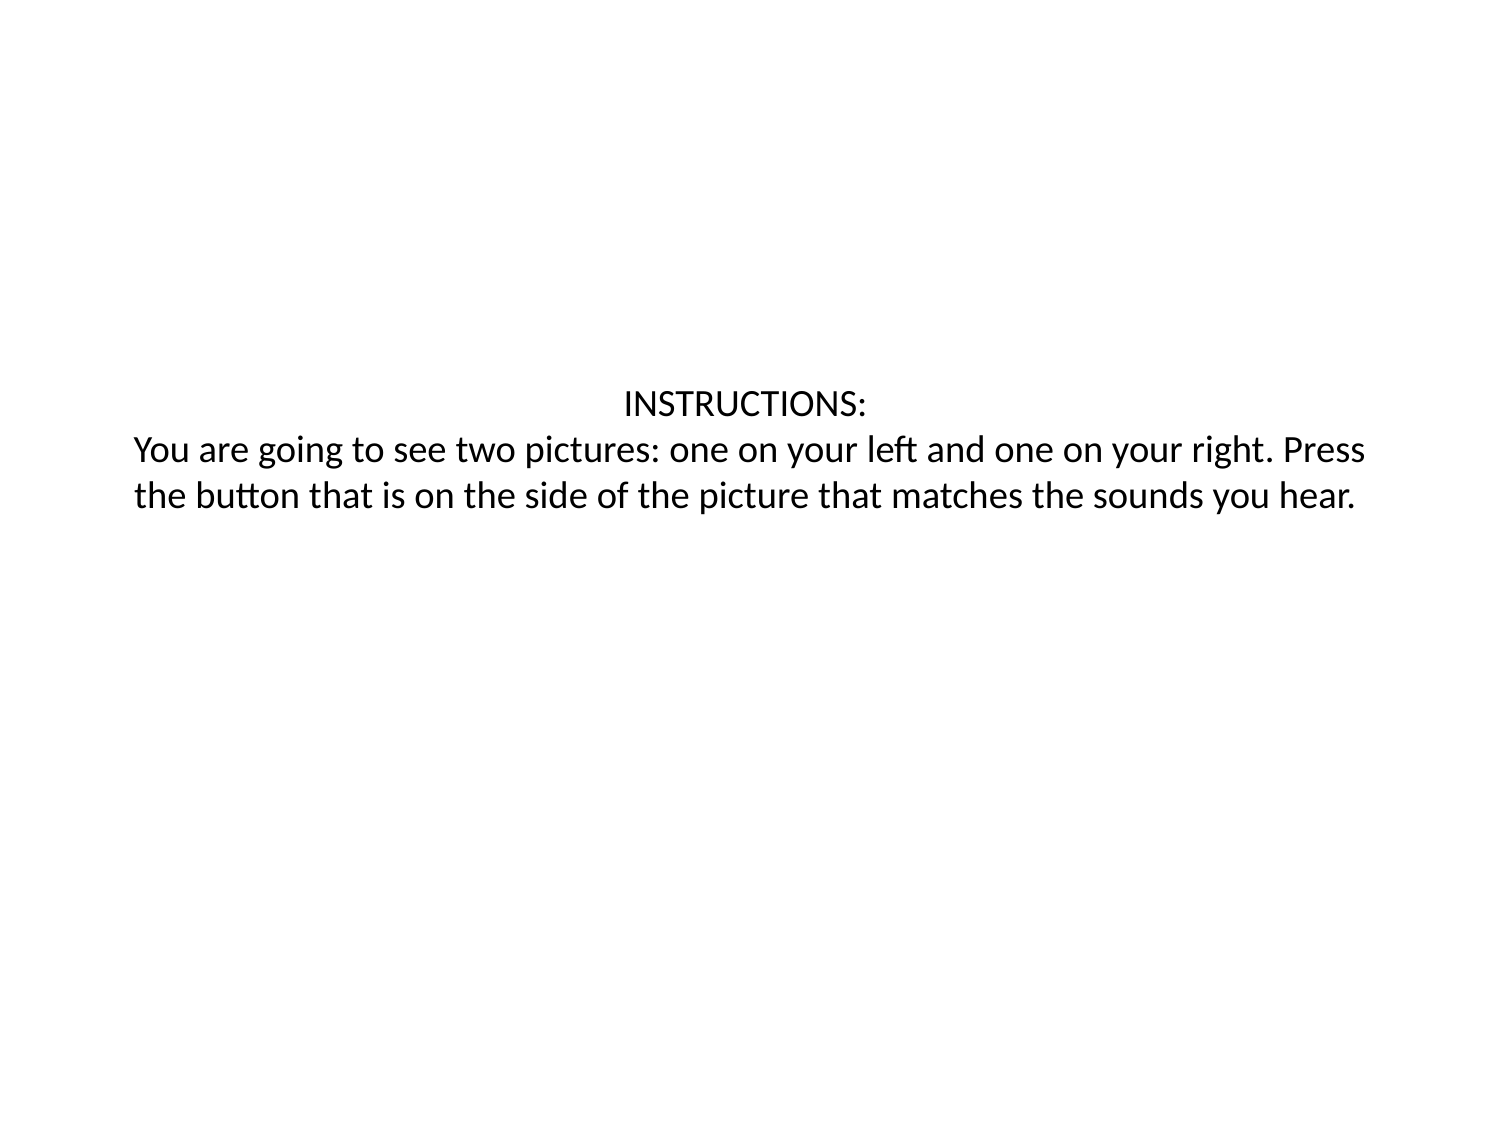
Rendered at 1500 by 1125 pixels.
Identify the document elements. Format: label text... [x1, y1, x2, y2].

title INSTRUCTIONS: You are going to see two pictures: one on your left and one on your right. Press the button that is on the side of the picture that matches the sounds you hear. [112, 349, 1388, 591]
